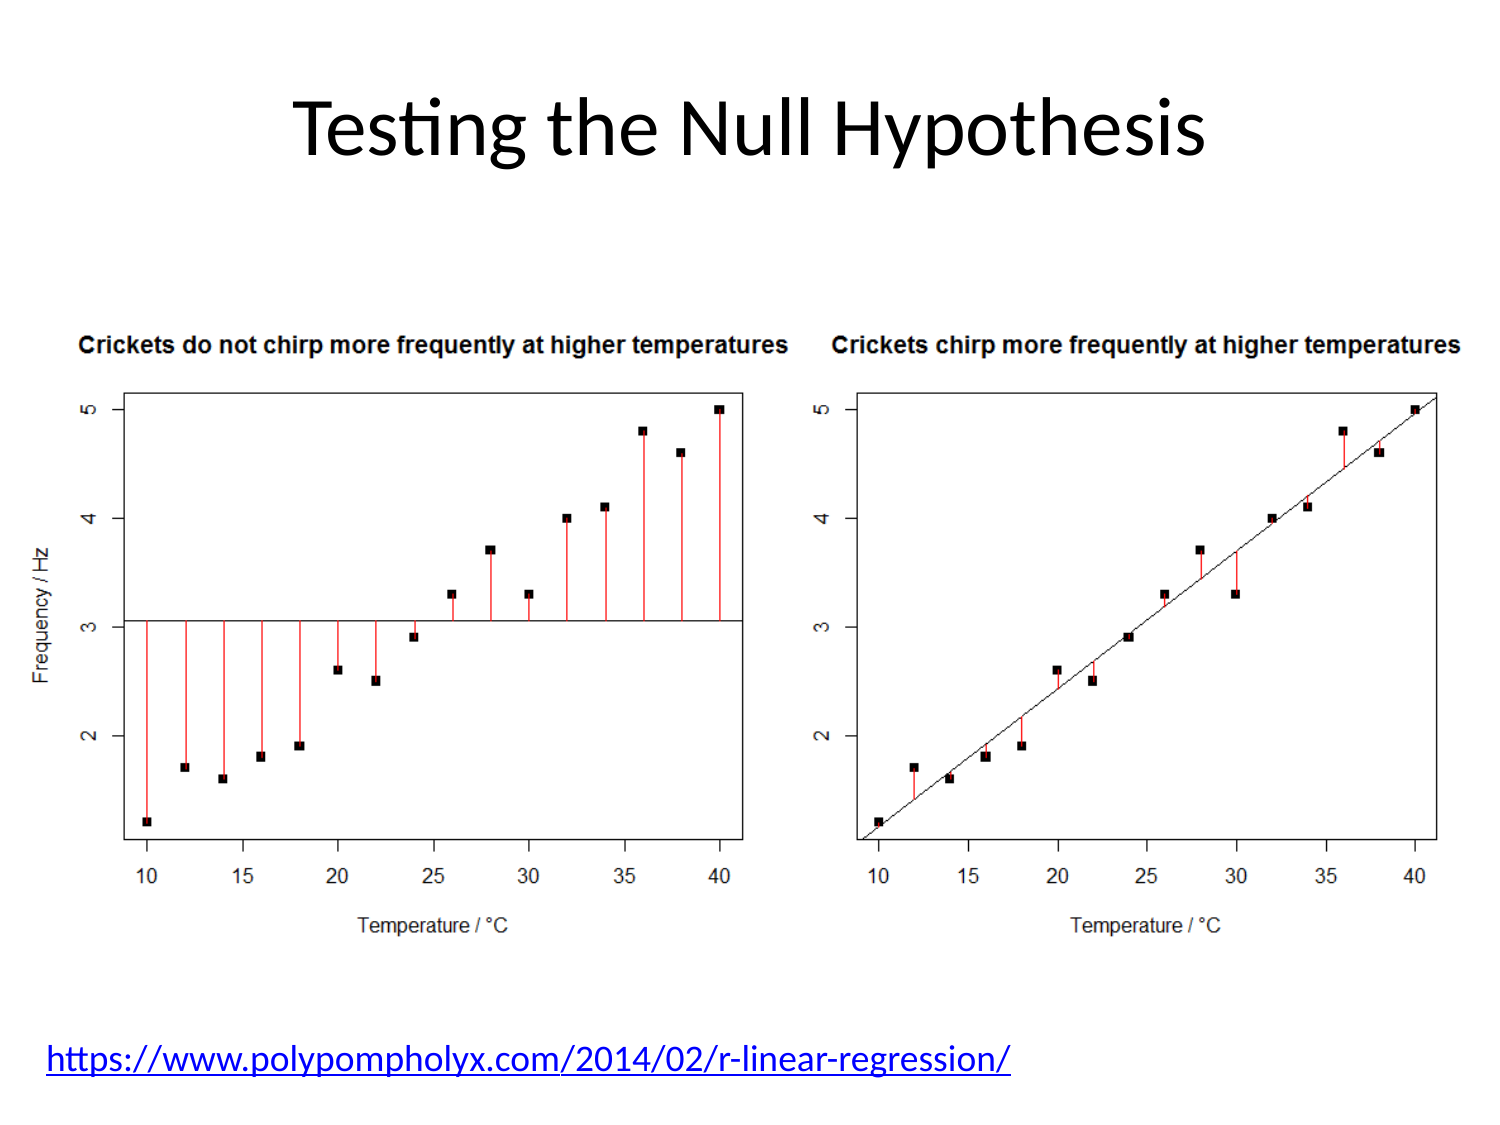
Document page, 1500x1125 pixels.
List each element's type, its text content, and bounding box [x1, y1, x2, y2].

title Testing the Null Hypothesis [75, 45, 1425, 200]
text_box https://www.polypompholyx.com/2014/02/r-linear-regression/ [31, 1026, 1026, 1087]
picture [25, 294, 1488, 963]
